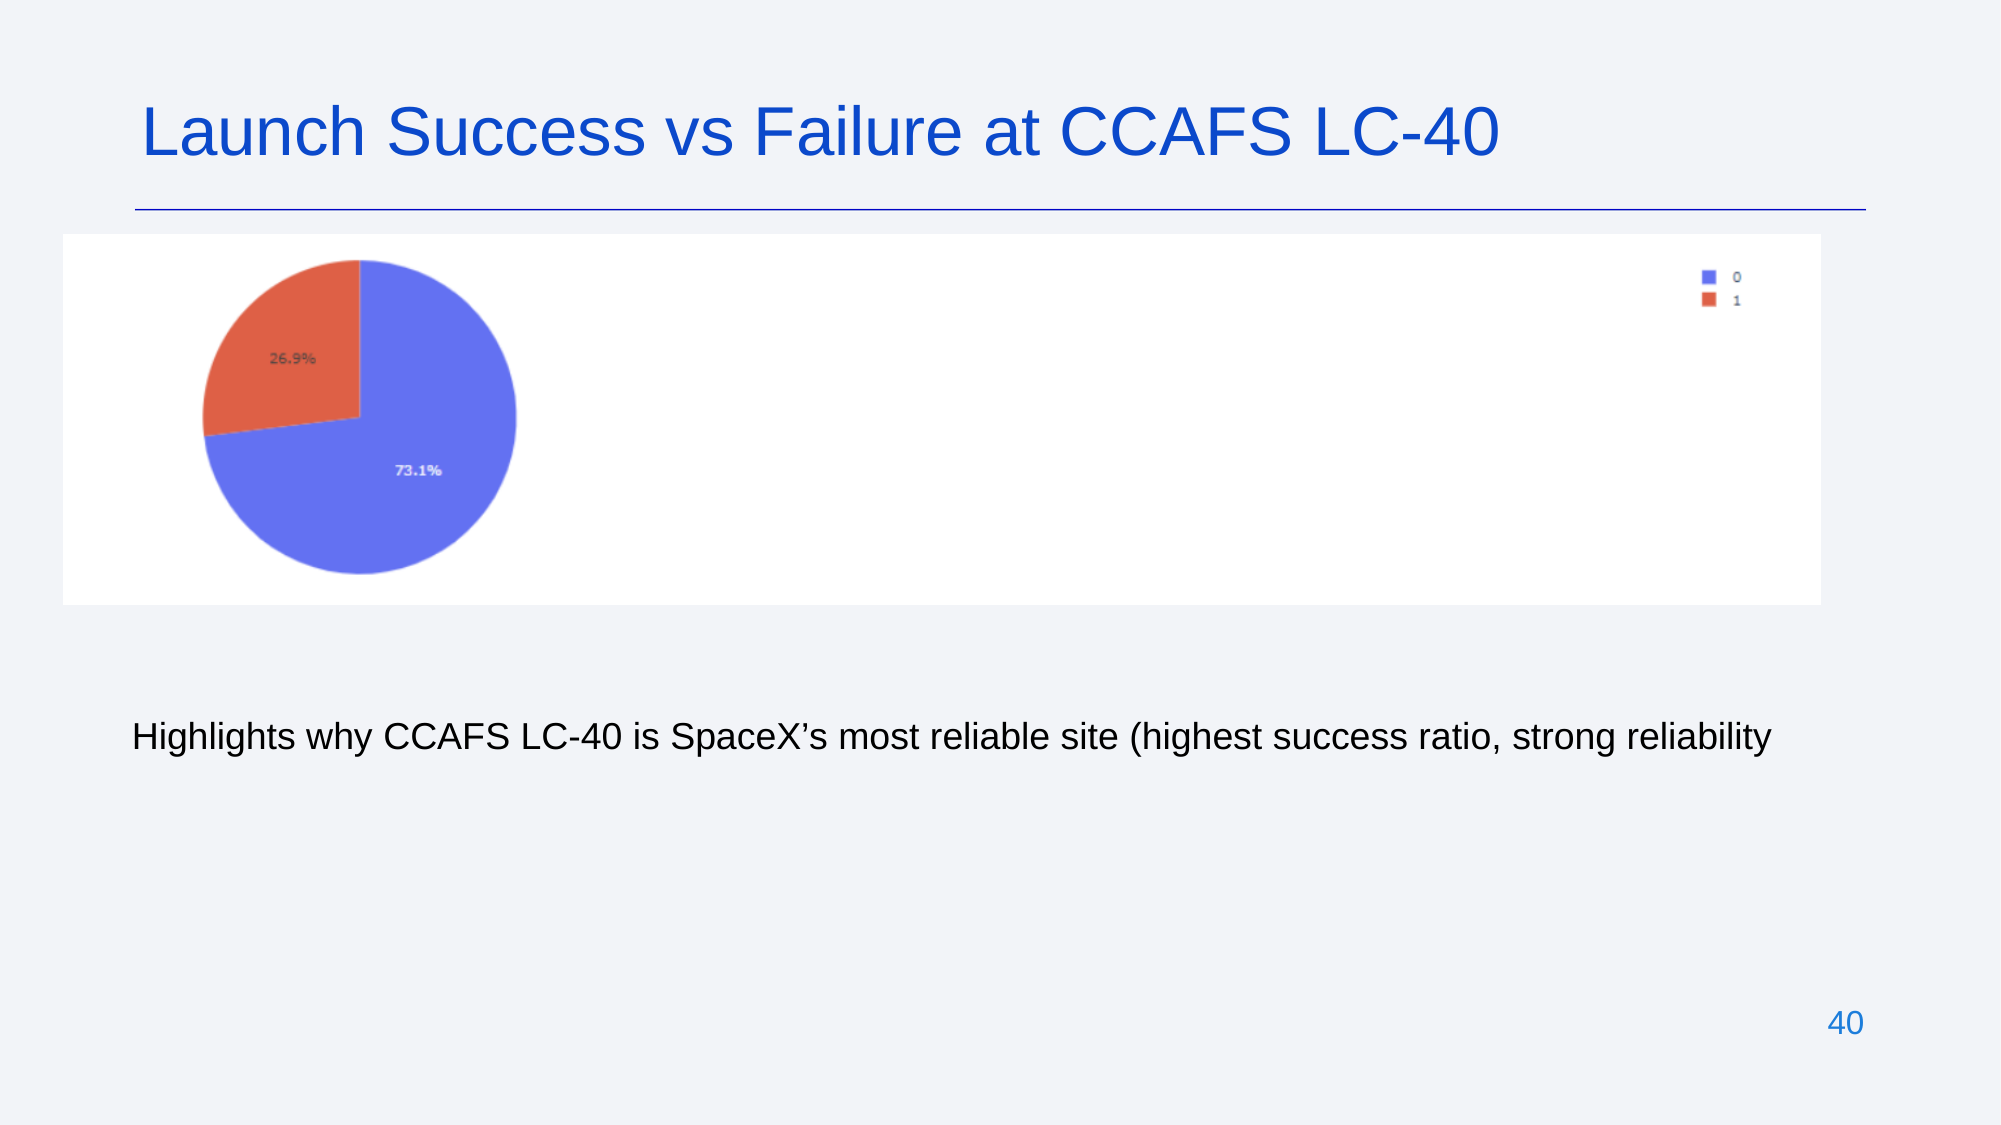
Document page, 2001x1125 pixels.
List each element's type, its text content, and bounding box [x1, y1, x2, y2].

text_box Launch Success vs Failure at CCAFS LC-40 [126, 88, 1852, 179]
text_box Highlights why CCAFS LC-40 is SpaceX’s most reliable site (highest success ratio, strong reliability [106, 696, 1797, 772]
slide_number ‹#› [1429, 988, 1880, 1055]
picture [0, 0, 2001, 1125]
